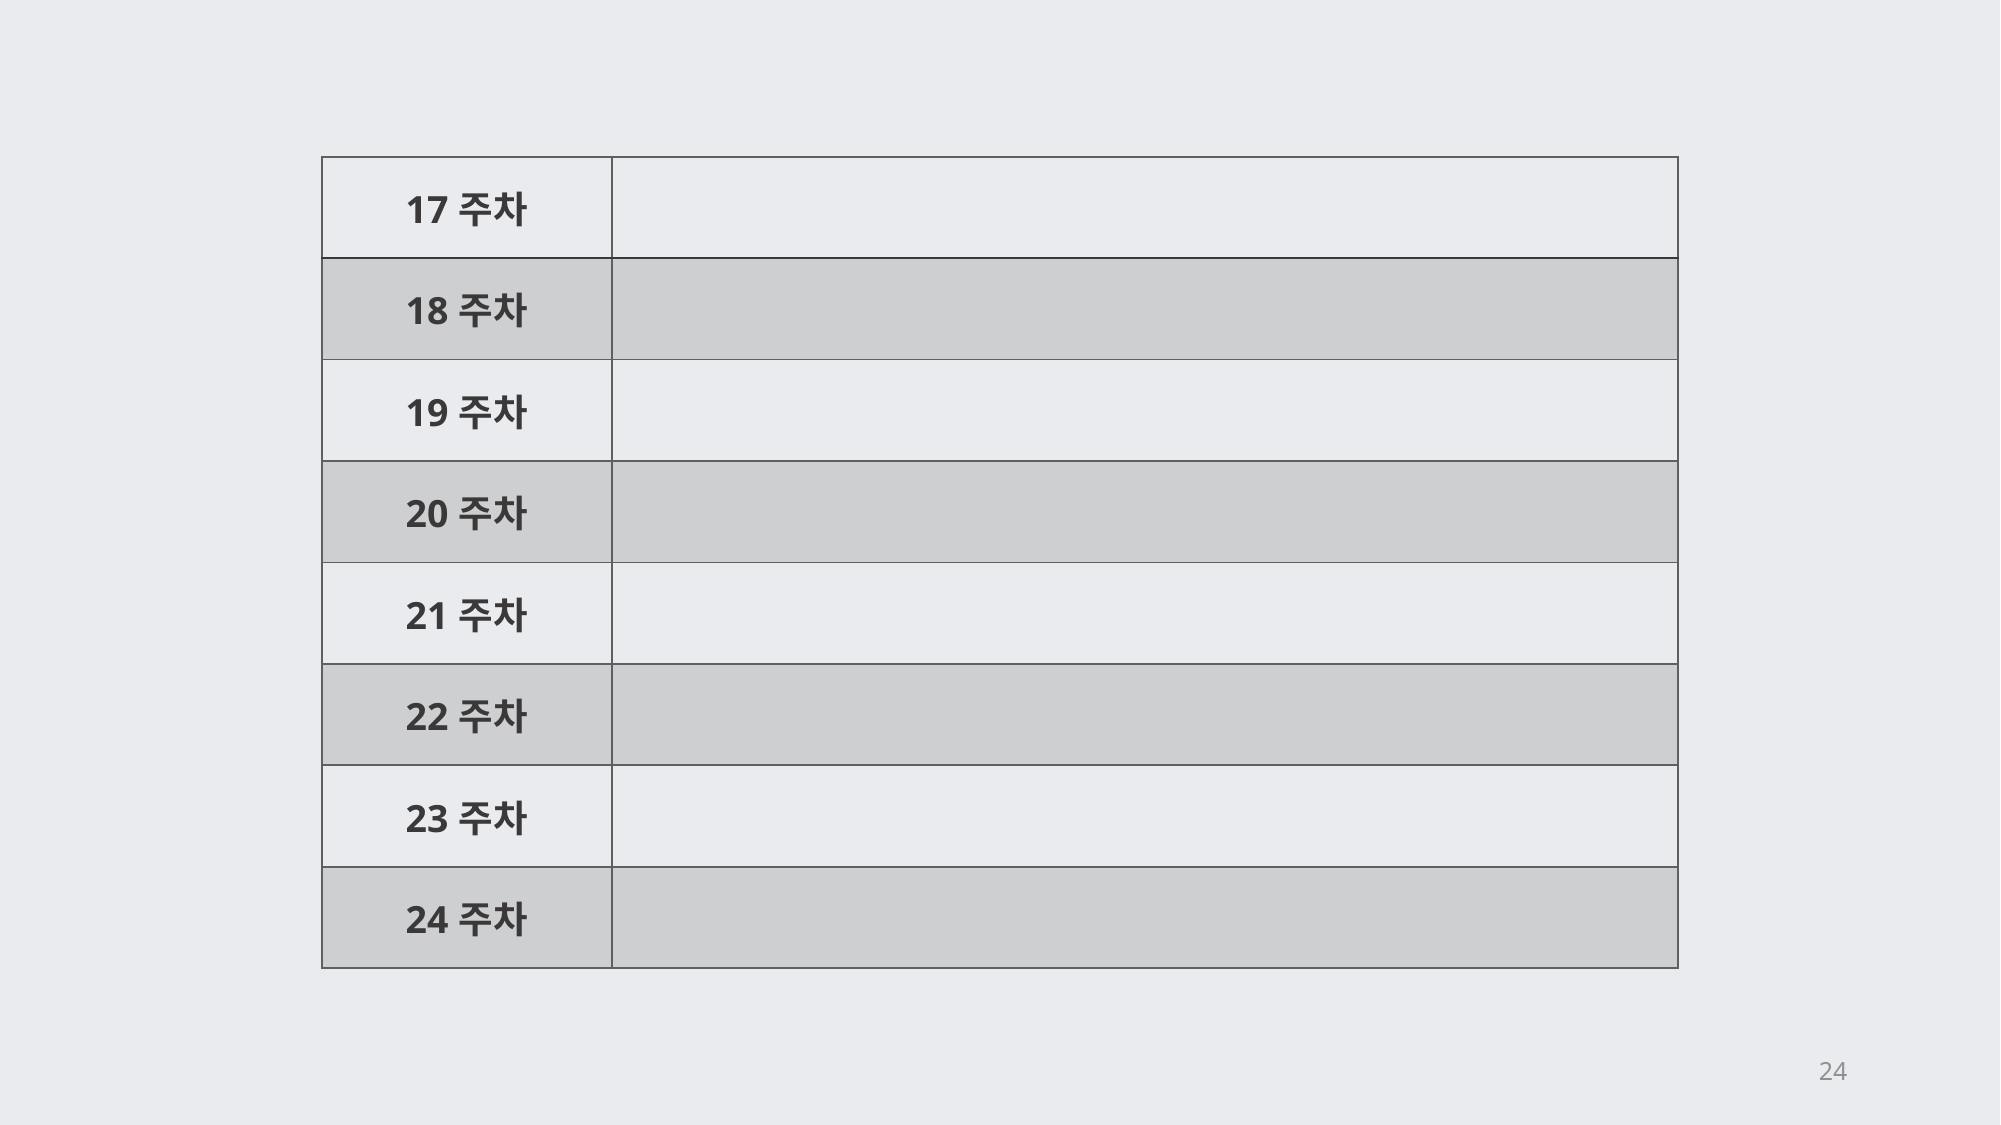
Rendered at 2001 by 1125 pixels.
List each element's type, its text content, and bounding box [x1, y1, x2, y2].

table_cell [613, 259, 1677, 359]
table_cell 20주차 [323, 462, 611, 562]
table_cell 22주차 [323, 665, 611, 764]
table_cell [613, 360, 1677, 460]
slide_number 24 [1412, 1042, 1863, 1103]
table_header [613, 158, 1677, 257]
table_cell [613, 462, 1677, 562]
table_cell 24주차 [323, 868, 611, 967]
table_cell 18주차 [323, 259, 611, 359]
table_cell 19주차 [323, 360, 611, 460]
table_cell 23주차 [323, 766, 611, 866]
table_cell 21주차 [323, 563, 611, 663]
table_header 17주차 [323, 158, 611, 257]
table_cell [613, 563, 1677, 663]
table_cell [613, 665, 1677, 764]
table_cell [613, 868, 1677, 967]
table_cell [613, 766, 1677, 866]
